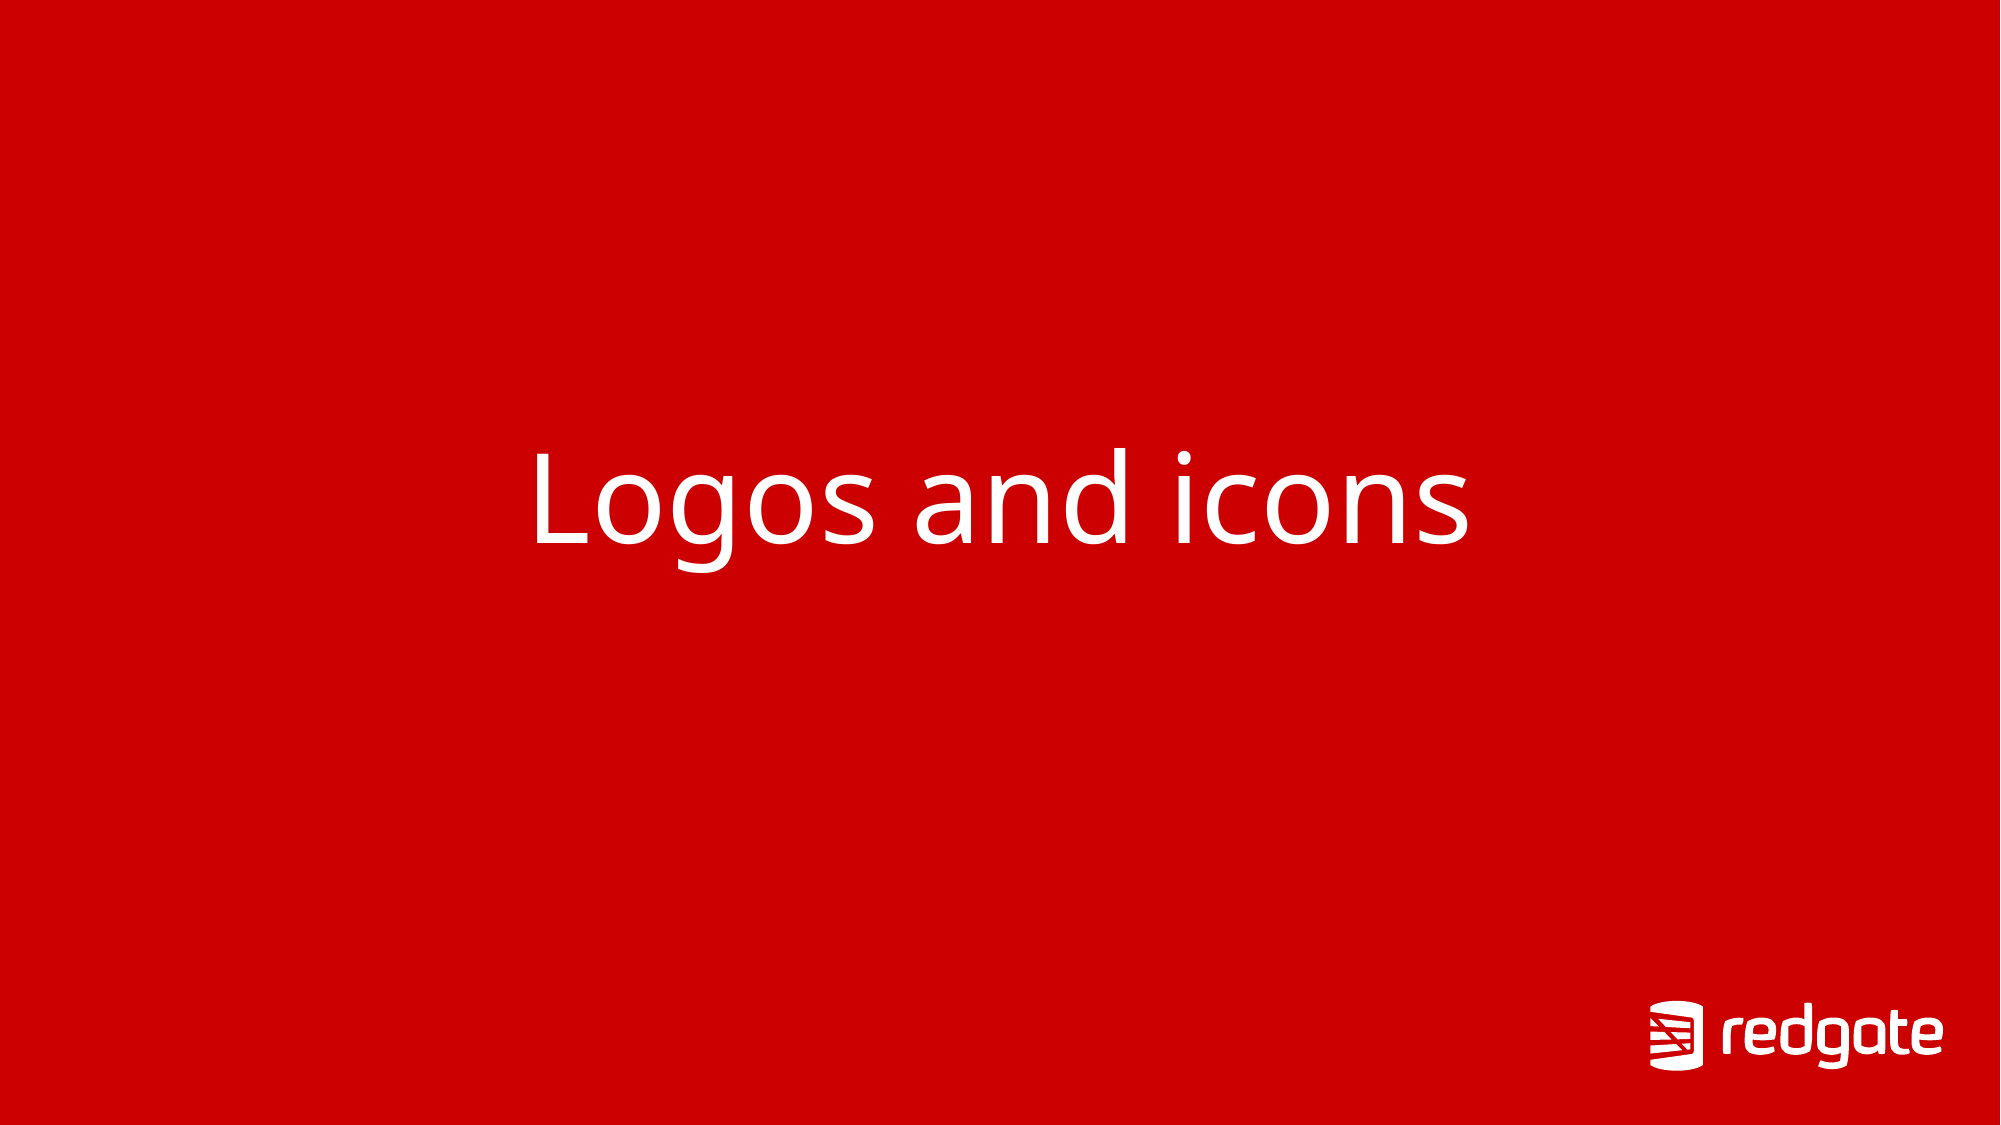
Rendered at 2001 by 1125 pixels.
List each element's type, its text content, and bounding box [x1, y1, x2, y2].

title Logos and icons [200, 290, 1800, 683]
